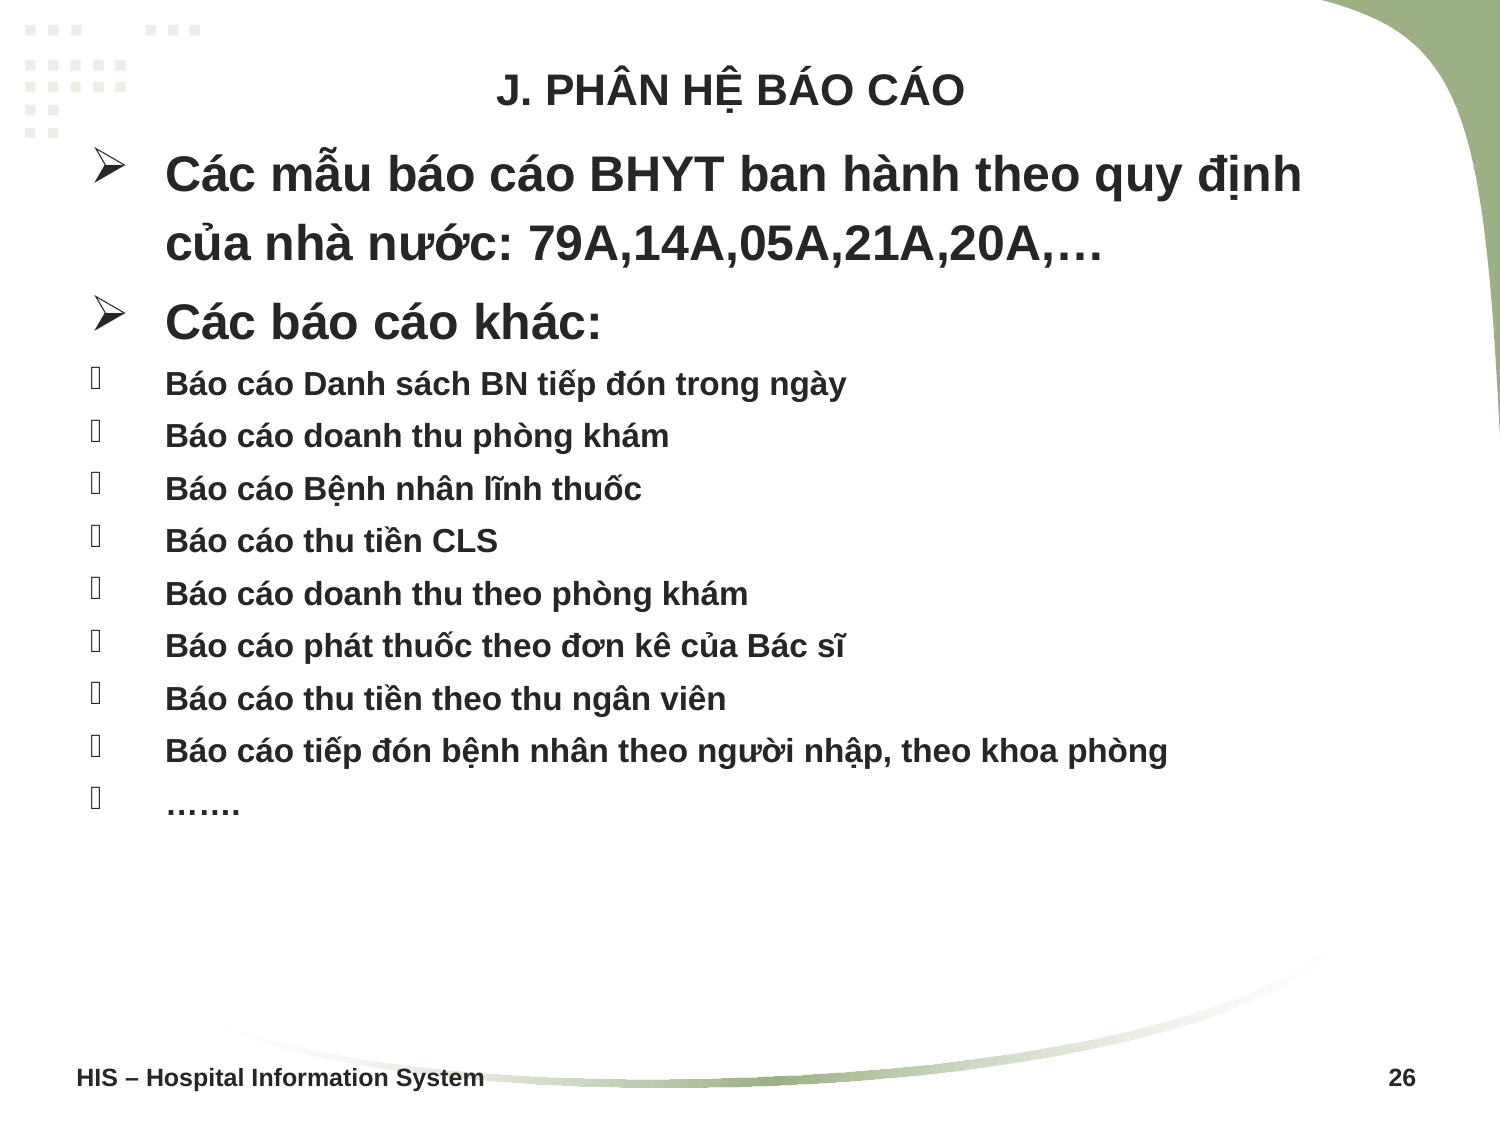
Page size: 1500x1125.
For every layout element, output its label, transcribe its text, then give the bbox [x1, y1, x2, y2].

footer HIS – Hospital Information System 26 [37, 1050, 1463, 1103]
title J. PHÂN HỆ BÁO CÁO [75, 37, 1388, 175]
text_box Các mẫu báo cáo BHYT ban hành theo quy định của nhà nước: 79A,14A,05A,21A,20A,… Các báo cáo khác: Báo cáo Danh sách BN tiếp đón trong ngày Báo cáo doanh thu phòng khám Báo cáo Bệnh nhân lĩnh thuốc Báo cáo thu tiền CLS Báo cáo doanh thu theo phòng khám Báo cáo phát thuốc theo đơn kê của Bác sĩ Báo cáo thu tiền theo thu ngân viên Báo cáo tiếp đón bệnh nhân theo người nhập, theo khoa phòng ……. [74, 125, 1350, 1050]
